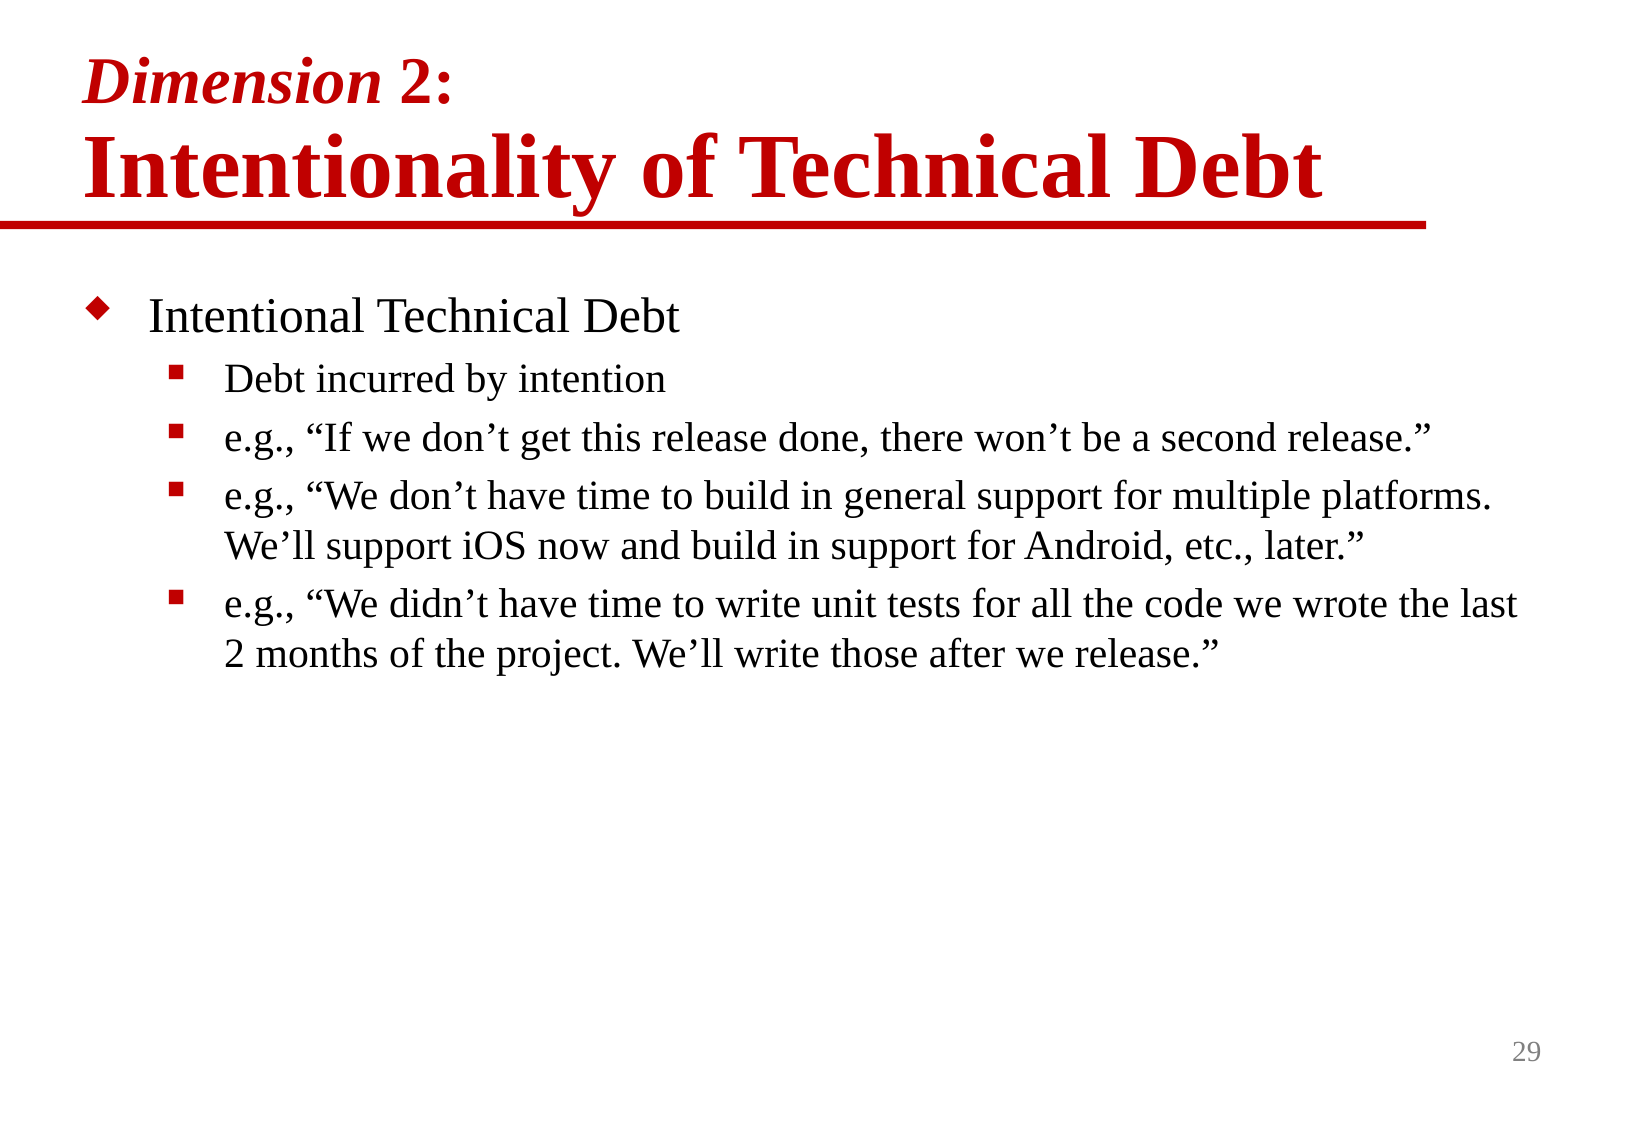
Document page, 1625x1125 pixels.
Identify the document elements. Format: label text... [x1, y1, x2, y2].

slide_number 29 [1218, 1012, 1557, 1088]
title Dimension 2: Intentionality of Technical Debt [67, 43, 1550, 225]
list Intentional Technical Debt Debt incurred by intention e.g., “If we don’t get this release done, there won’t be a second release.” e.g., “We don’t have time to build in general support for multiple platforms. We’ll support iOS now and build in support for Android, etc., later.” e.g., “We didn’t have time to write unit tests for all the code we wrote the last 2 months of the project. We’ll write those after we release.” [67, 275, 1550, 1088]
